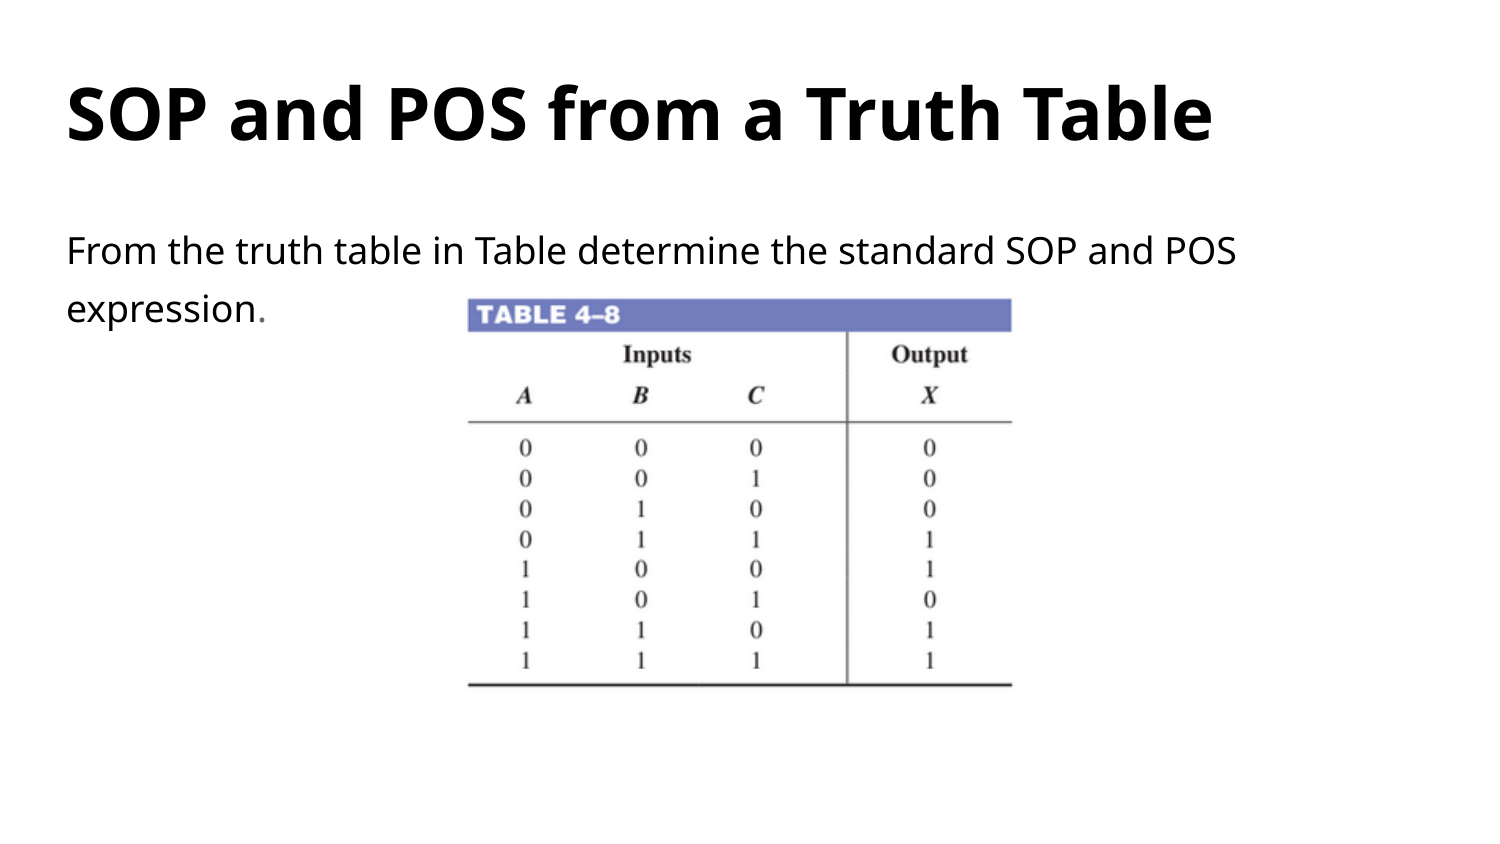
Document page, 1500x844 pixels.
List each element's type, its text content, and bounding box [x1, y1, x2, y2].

title SOP and POS from a Truth Table [51, 48, 1449, 180]
picture [444, 282, 1070, 727]
list From the truth table in Table determine the standard SOP and POS expression. [51, 201, 1449, 750]
